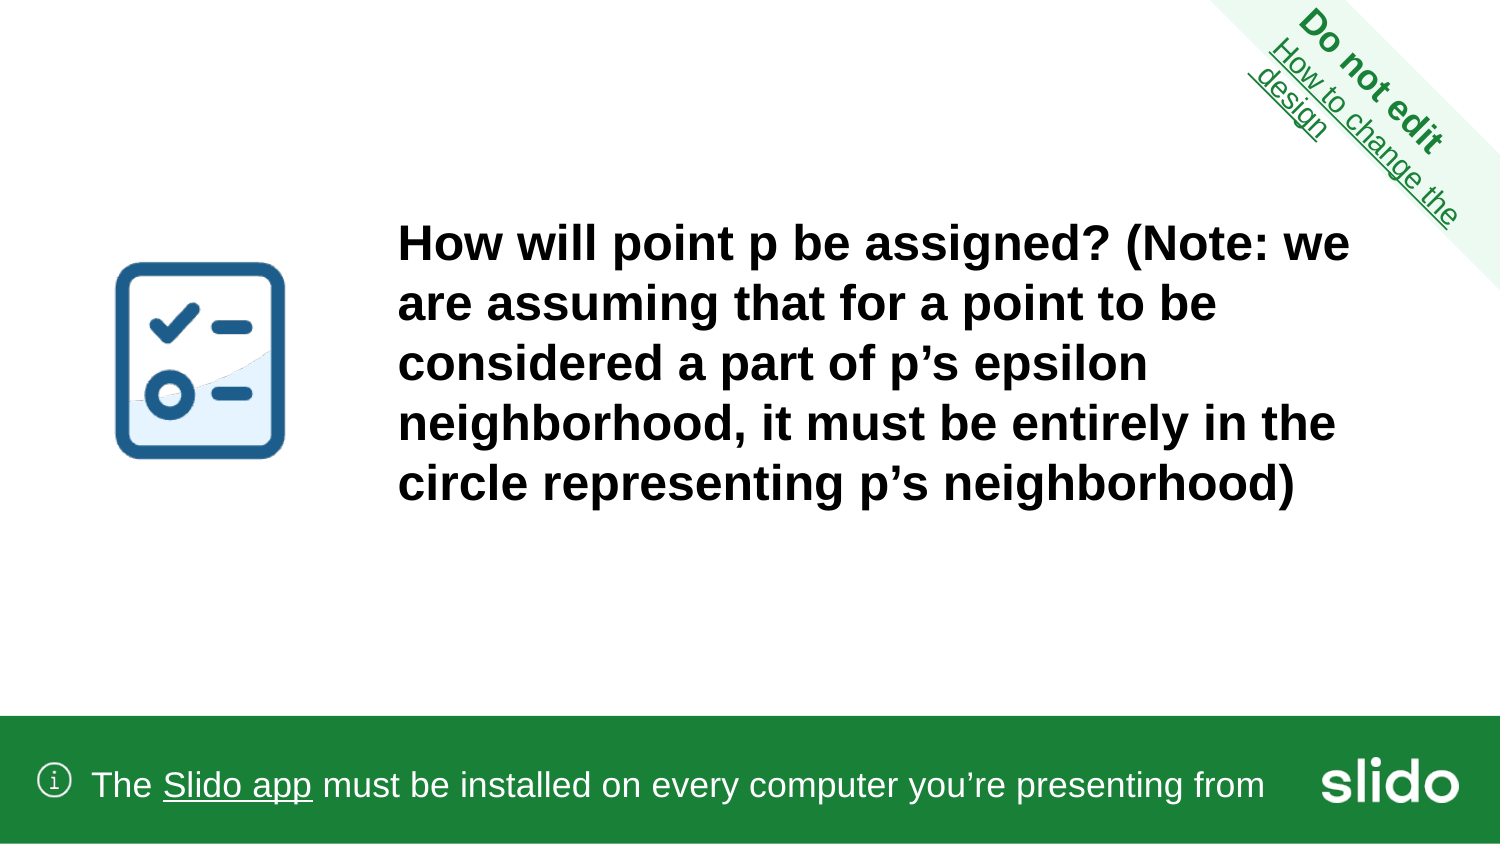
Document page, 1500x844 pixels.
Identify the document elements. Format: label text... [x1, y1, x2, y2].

picture [36, 761, 74, 799]
text_box [53, 212, 349, 508]
text_box How will point p be assigned? (Note: we are assuming that for a point to be considered a part of p’s epsilon neighborhood, it must be entirely in the circle representing p’s neighborhood) [381, 121, 1429, 599]
text_box Do not edit How to change the design [1208, 0, 1500, 292]
text_box The Slido app must be installed on every computer you’re presenting from [0, 714, 1500, 844]
picture [1321, 756, 1460, 803]
